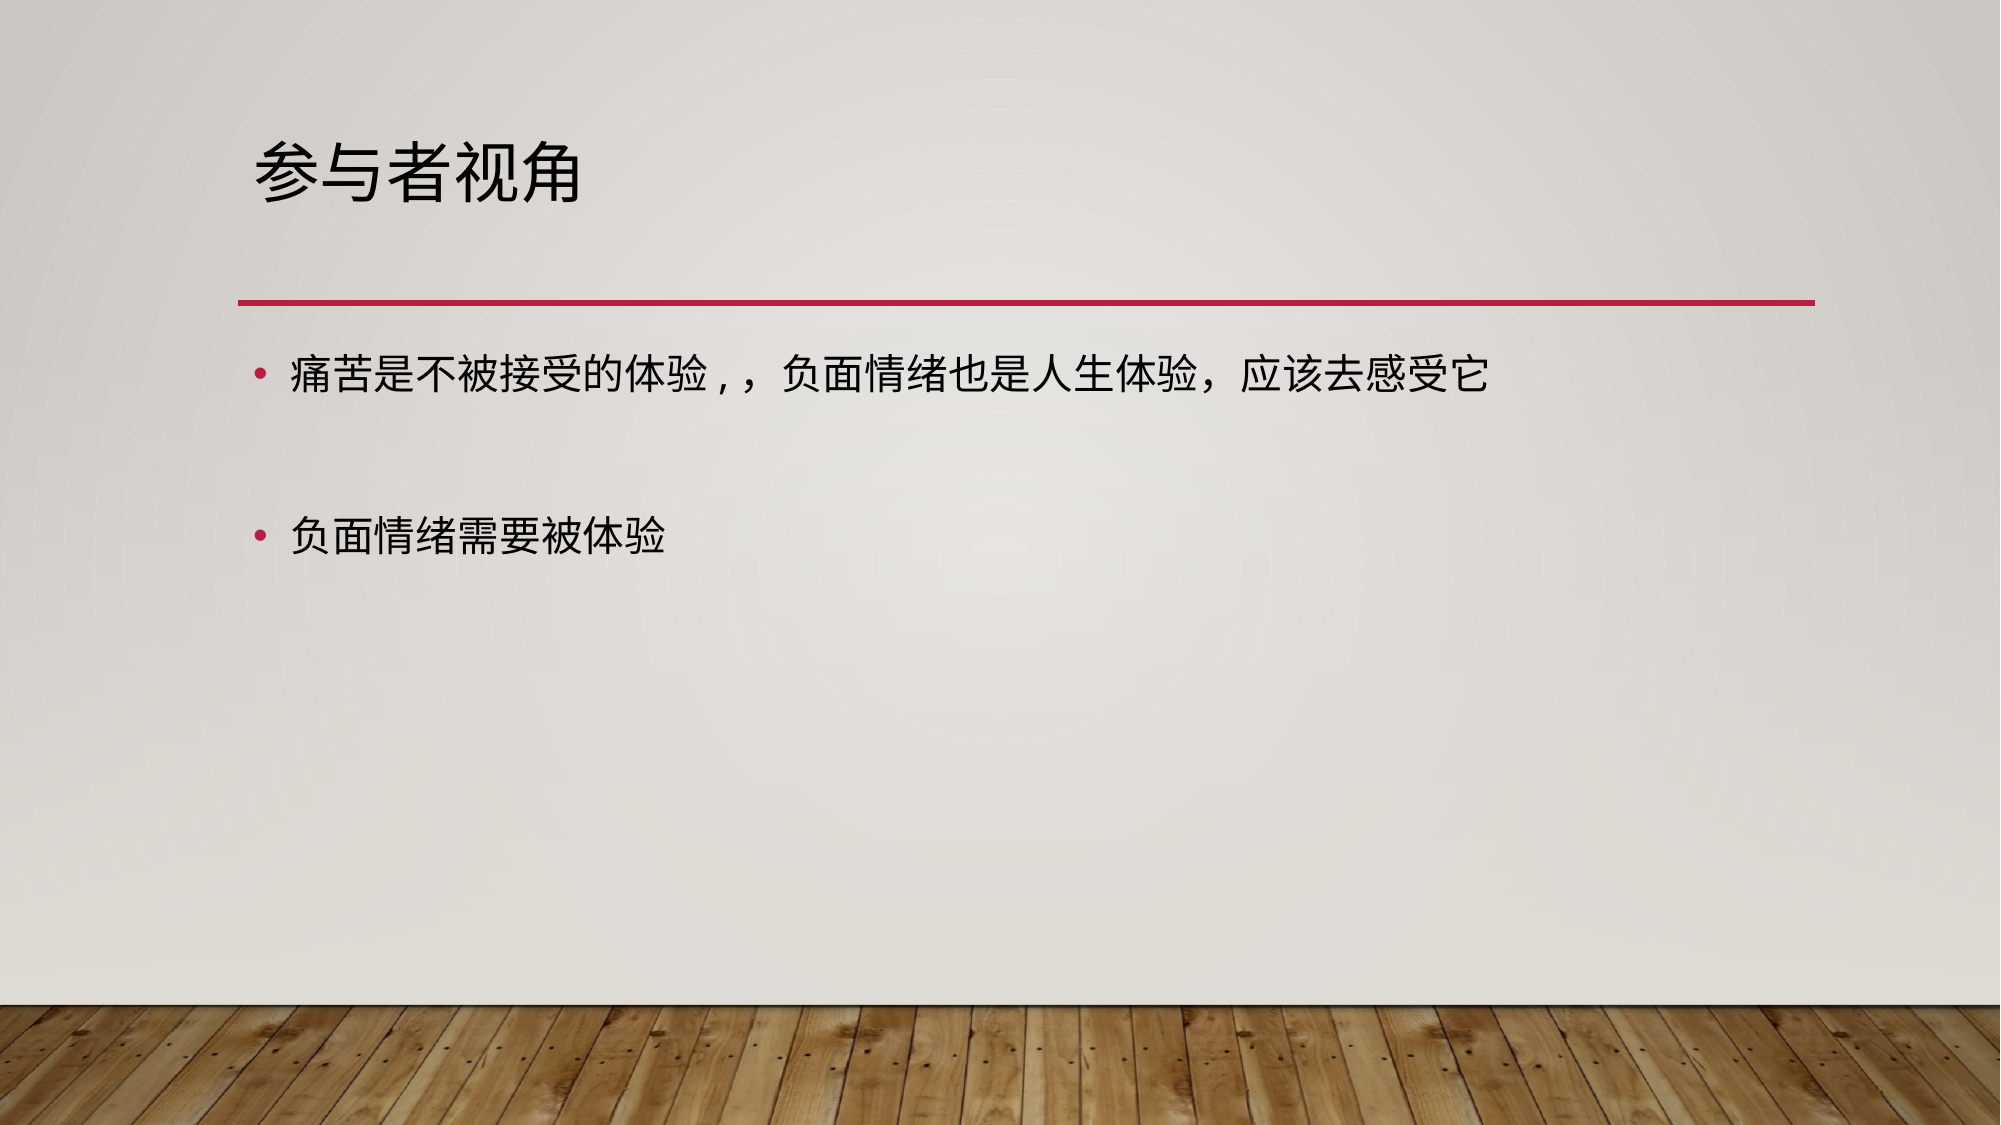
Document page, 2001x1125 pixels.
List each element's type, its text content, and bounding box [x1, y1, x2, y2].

picture [0, 1005, 2000, 1125]
list 痛苦是不被接受的体验,，负面情绪也是人生体验，应该去感受它 负面情绪需要被体验 [238, 330, 1814, 897]
title 参与者视角 [238, 131, 1814, 305]
